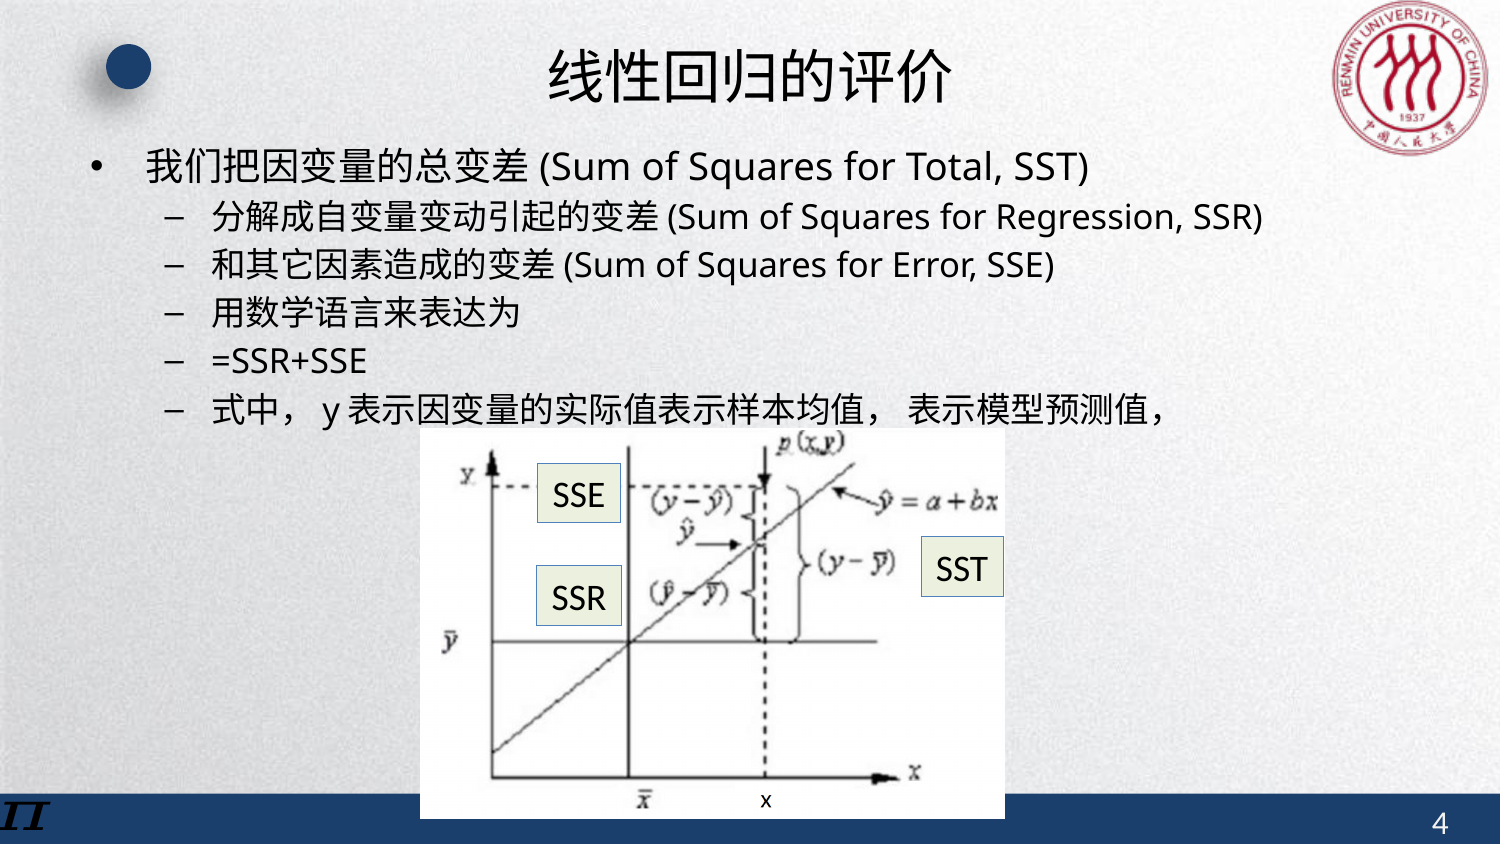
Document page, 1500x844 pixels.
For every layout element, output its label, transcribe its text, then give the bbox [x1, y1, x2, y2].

title 线性回归的评价 [75, 33, 1425, 116]
picture [0, 0, 1500, 820]
